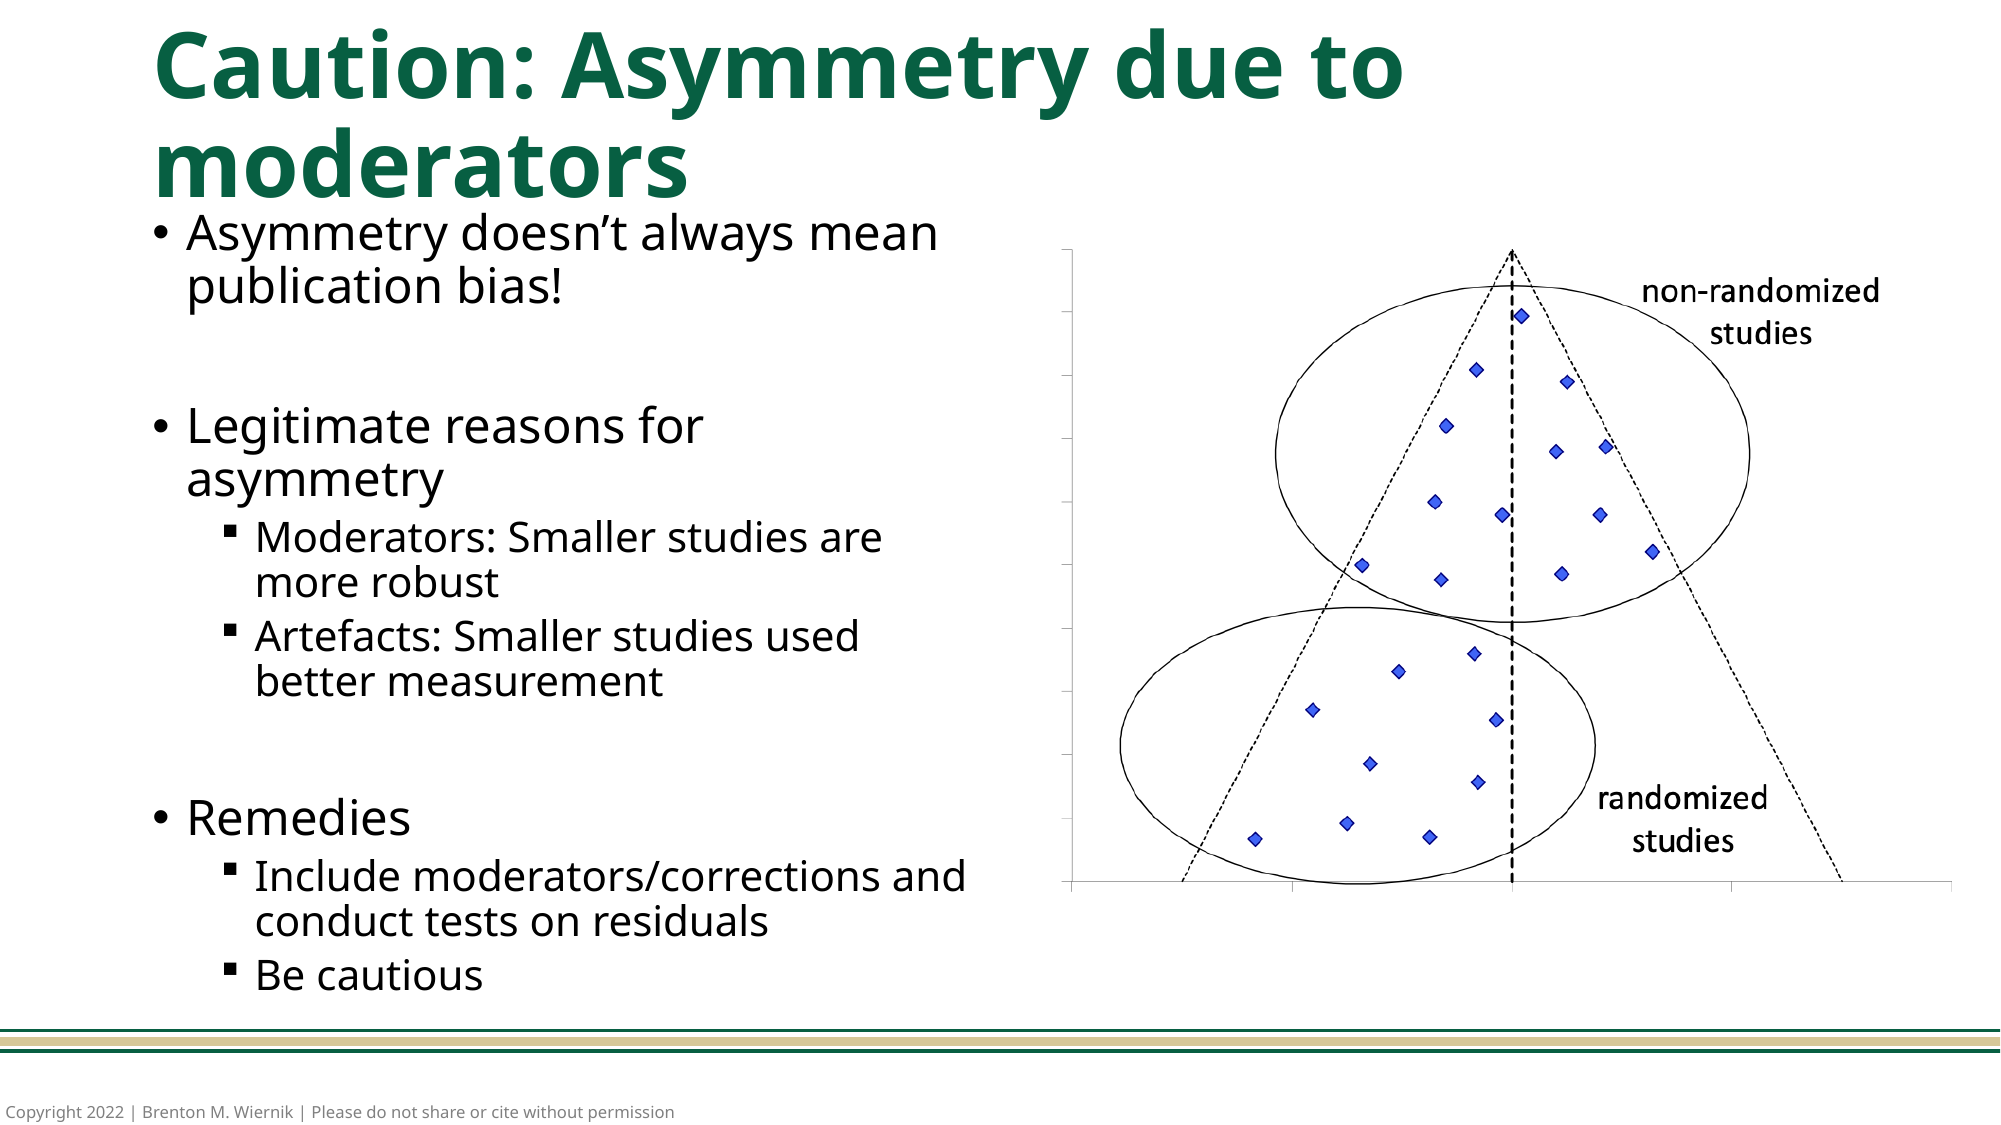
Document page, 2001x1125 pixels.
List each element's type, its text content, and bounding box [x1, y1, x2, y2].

list Asymmetry doesn’t always mean publication bias! Legitimate reasons for asymmetry Moderators: Smaller studies are more robust Artefacts: Smaller studies used better measurement Remedies Include moderators/corrections and conduct tests on residuals Be cautious [137, 201, 988, 1014]
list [1026, 196, 2000, 928]
title Caution: Asymmetry due to moderators [137, 59, 1863, 177]
